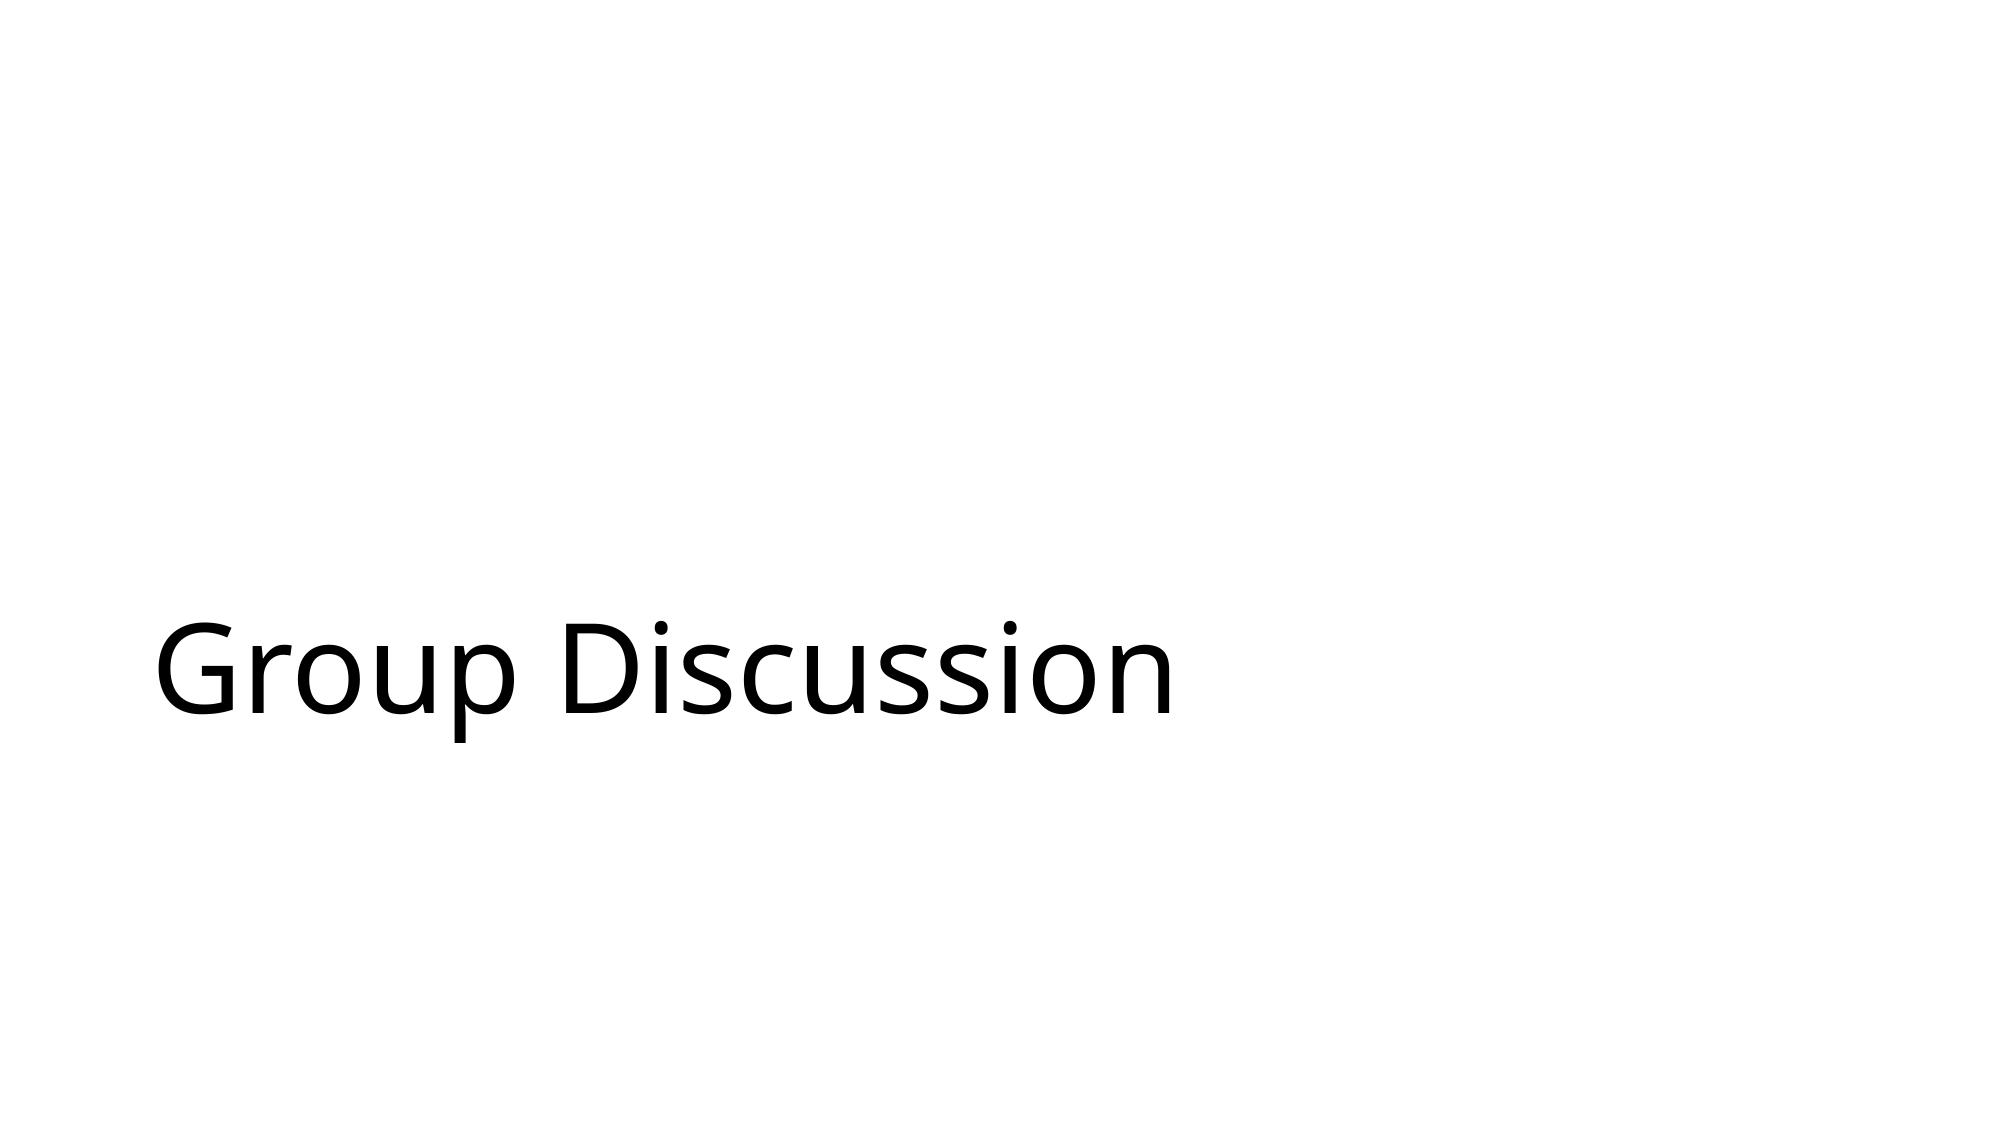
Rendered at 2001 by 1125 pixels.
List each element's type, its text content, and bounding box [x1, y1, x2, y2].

title Group Discussion [136, 280, 1862, 749]
